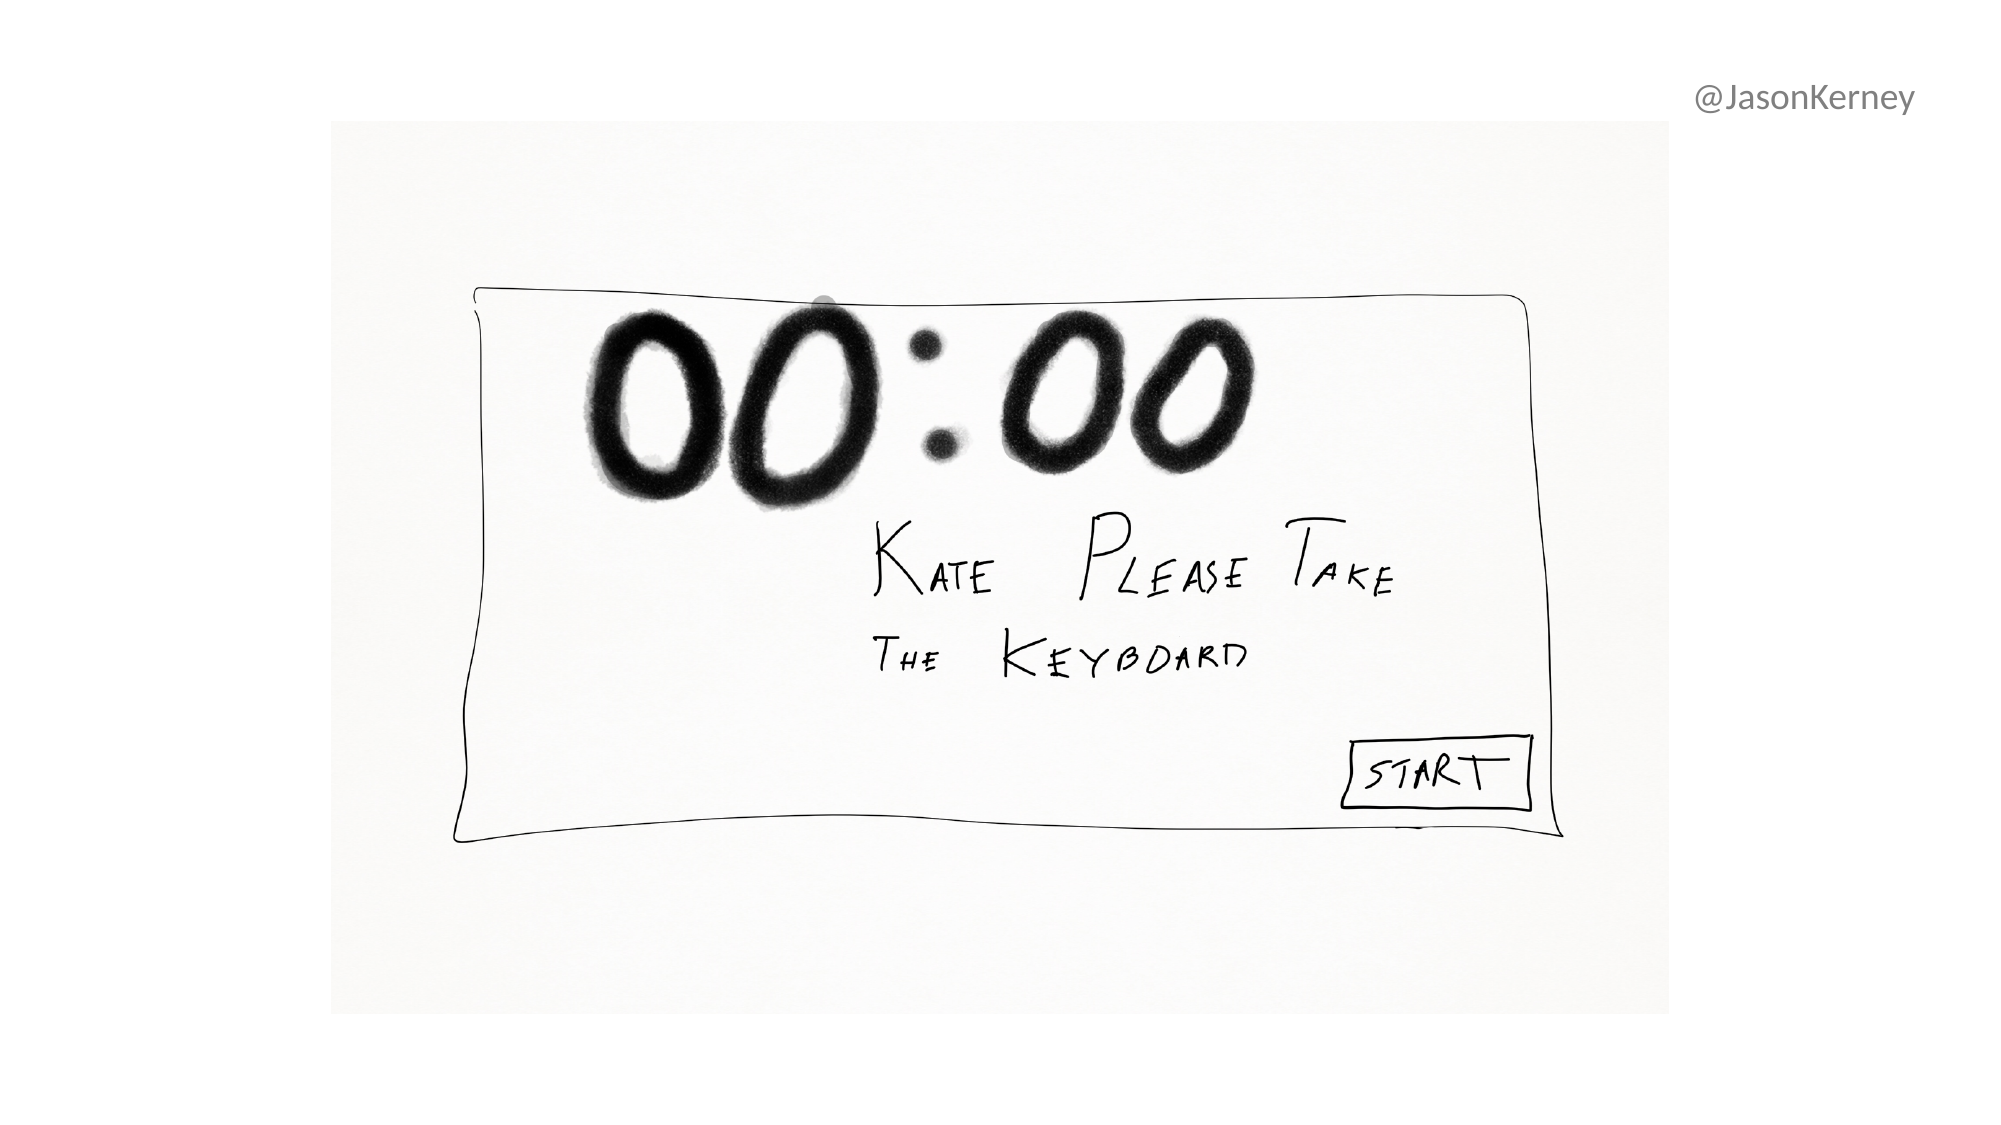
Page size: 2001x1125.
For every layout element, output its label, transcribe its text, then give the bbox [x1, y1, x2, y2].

text_box @JasonKerney [1677, 64, 1931, 125]
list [331, 121, 1669, 1014]
